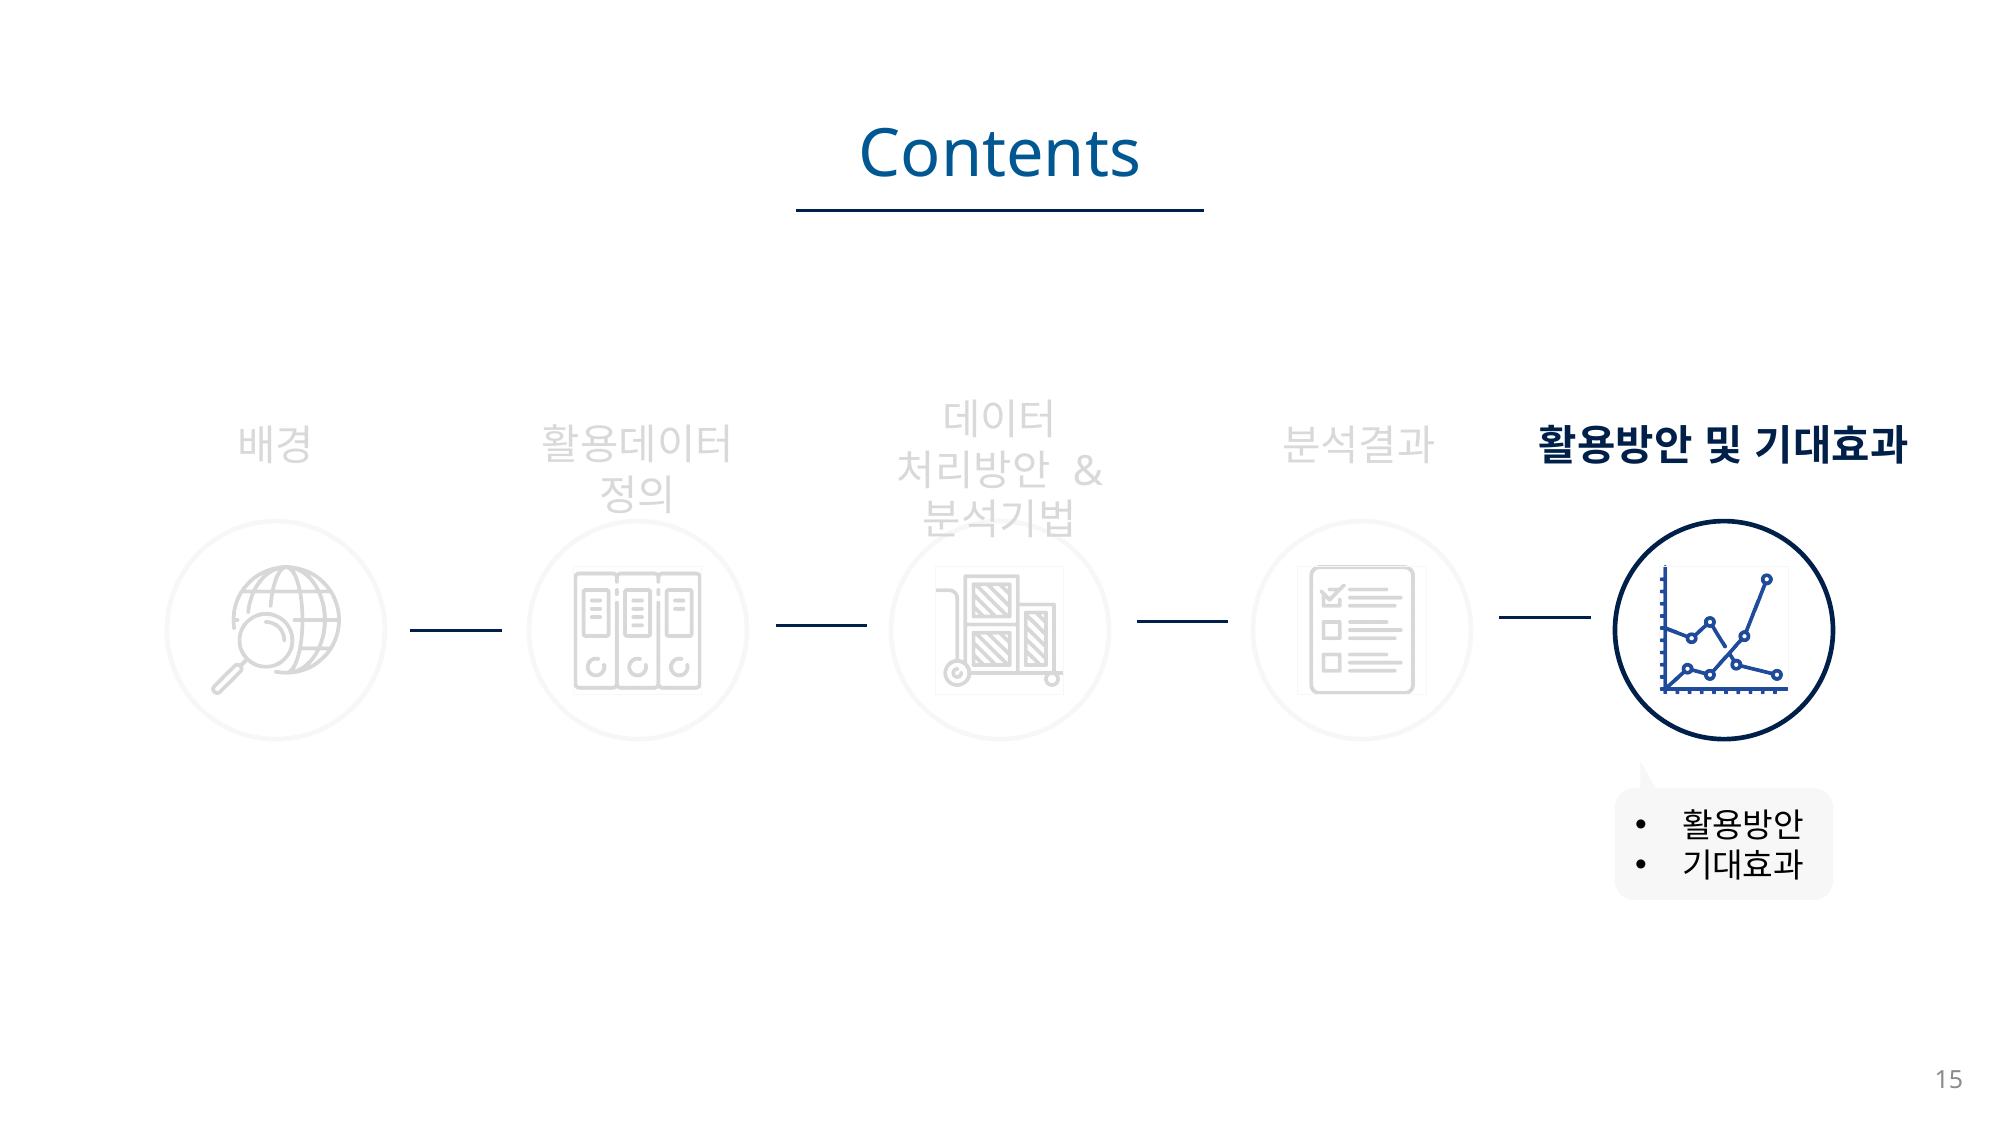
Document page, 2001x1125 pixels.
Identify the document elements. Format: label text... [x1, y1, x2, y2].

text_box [410, 385, 1926, 740]
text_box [166, 521, 385, 740]
text_box 배경 [178, 411, 374, 476]
slide_number 15 [1884, 1050, 1978, 1111]
title Contents [369, 93, 1631, 197]
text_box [1614, 761, 1833, 900]
